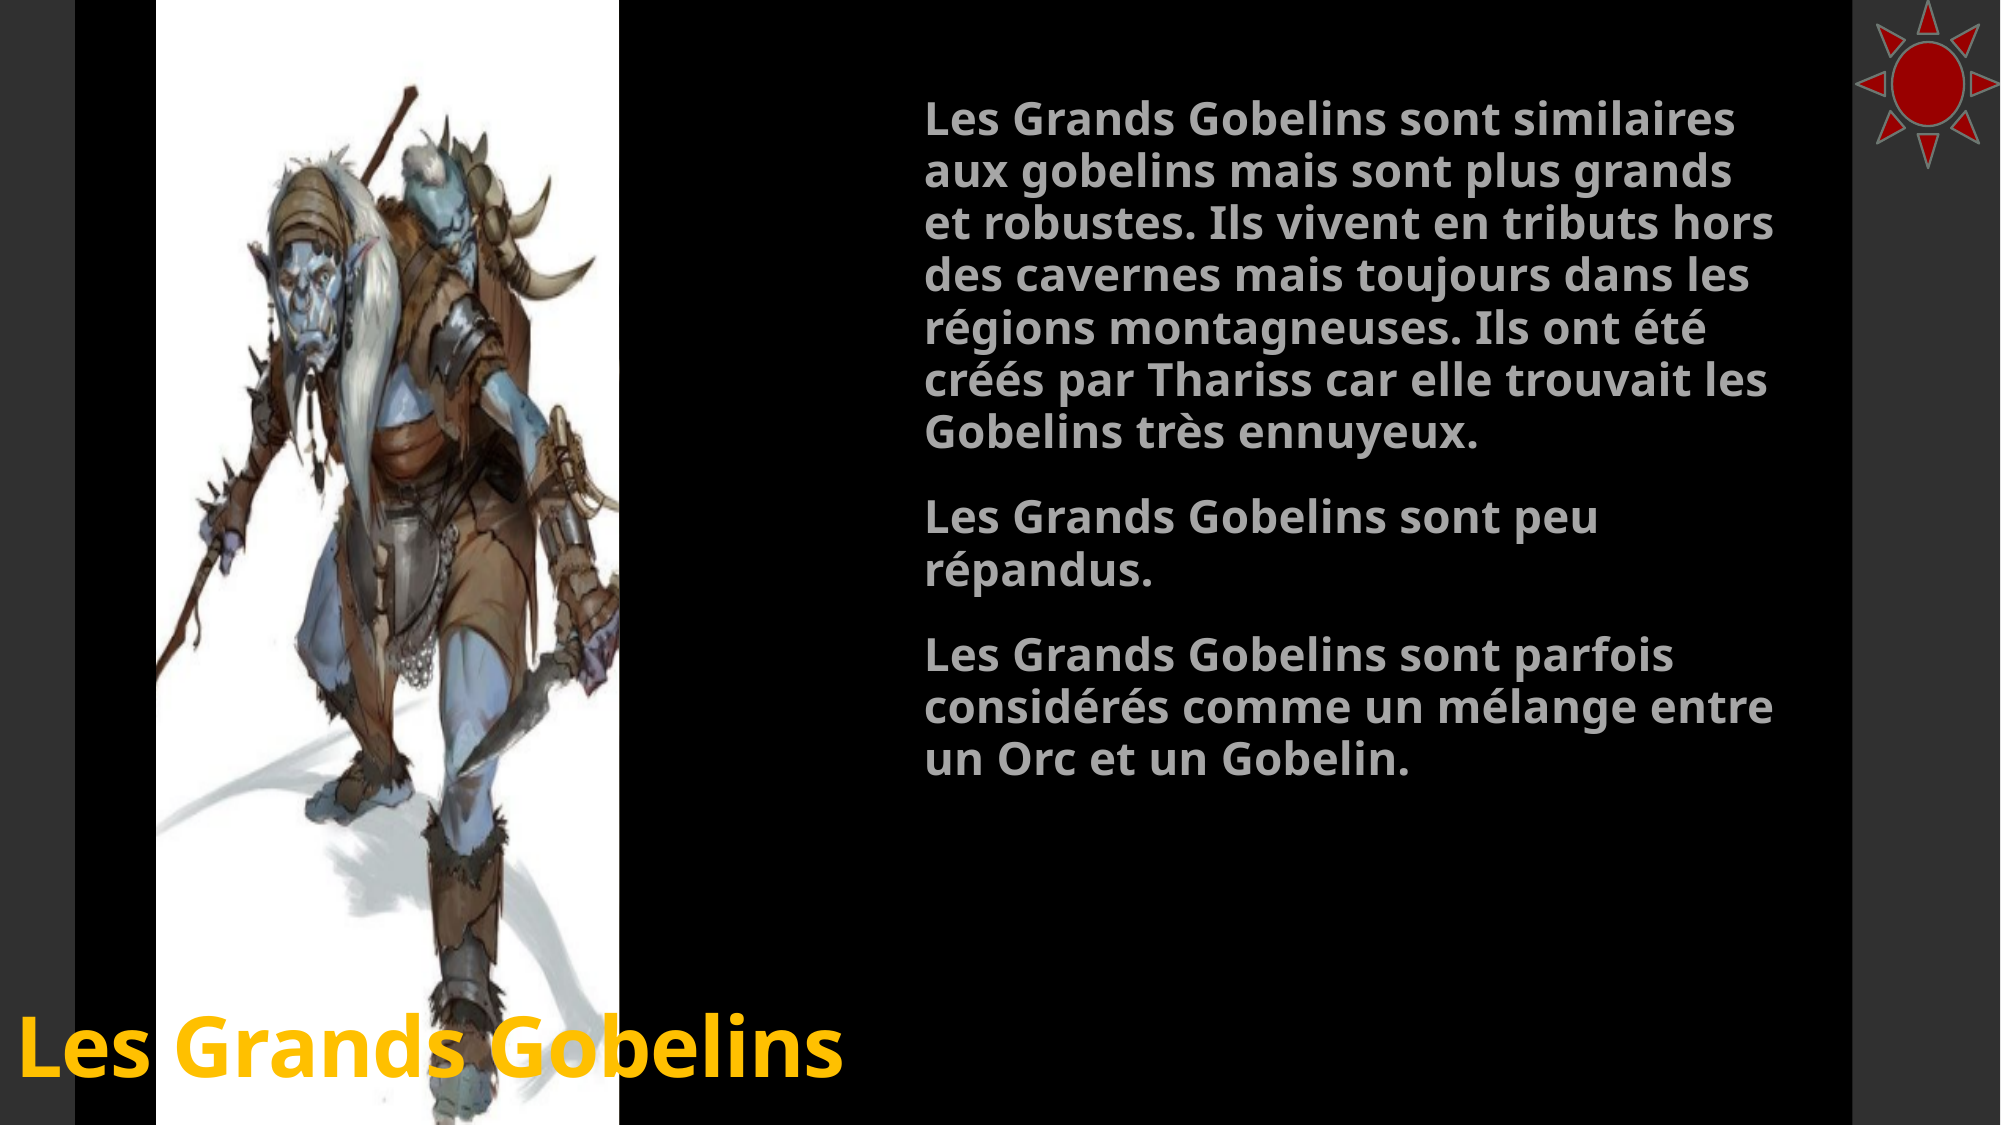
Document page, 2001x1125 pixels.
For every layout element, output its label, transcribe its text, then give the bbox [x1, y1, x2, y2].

picture [155, 0, 620, 1125]
text_box [1890, 40, 1966, 128]
text_box [1916, 0, 1940, 35]
text_box [1950, 109, 1981, 145]
text_box [1950, 23, 1981, 59]
text_box [1876, 109, 1907, 145]
text_box [1969, 70, 2000, 98]
title Les Grands Gobelins [0, 975, 148, 1104]
text_box [1916, 133, 1940, 170]
subtitle Les Grands Gobelins sont similaires aux gobelins mais sont plus grands et robustes. Ils vivent en tributs hors des cavernes mais toujours dans les régions montagneuses. Ils ont été créés par Thariss car elle trouvait les Gobelins très ennuyeux. Les Grands Gobelins sont peu répandus. Les Grands Gobelins sont parfois considérés comme un mélange entre un Orc et un Gobelin. [892, 86, 1798, 1040]
text_box [1854, 70, 1887, 98]
title Les Grands Gobelins [627, 975, 925, 1104]
text_box [1876, 23, 1907, 59]
